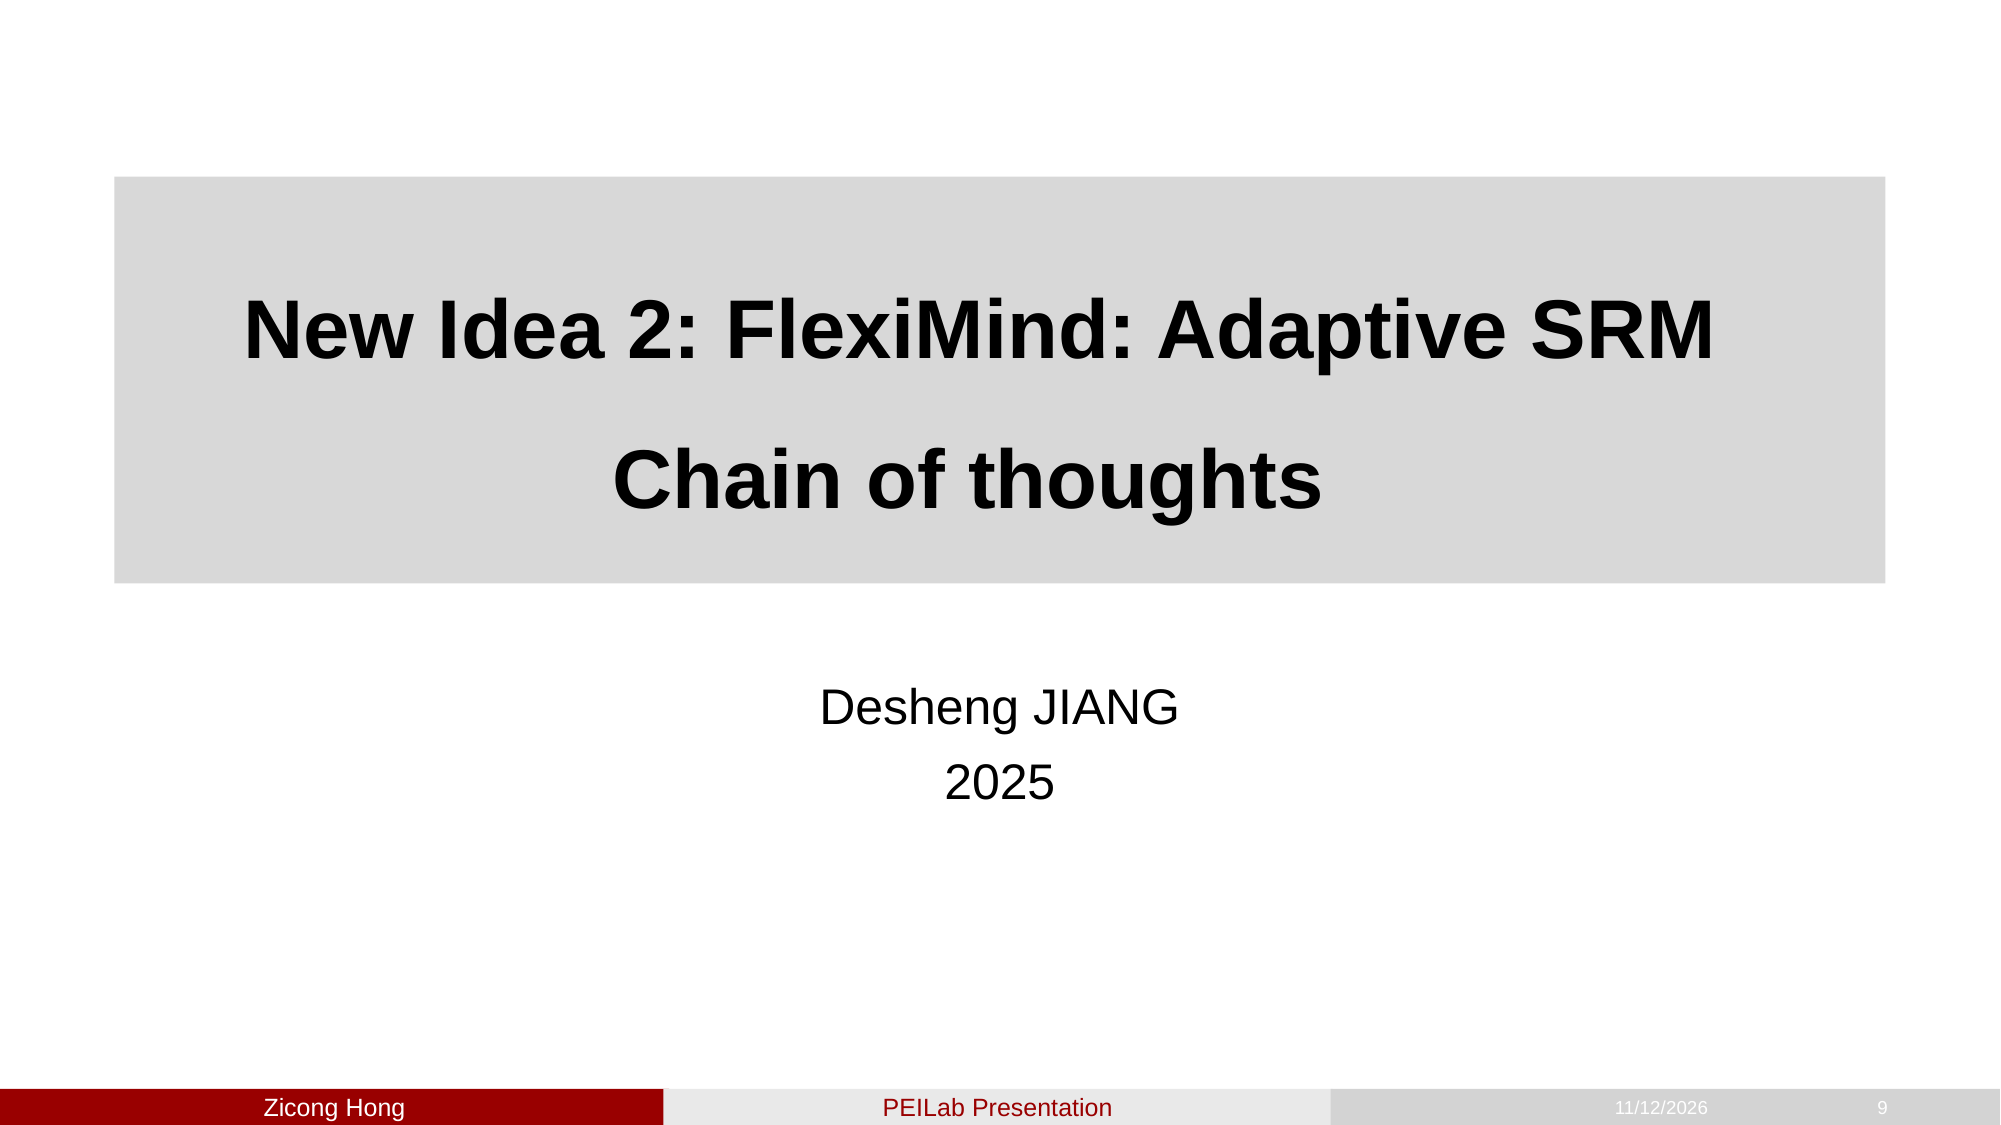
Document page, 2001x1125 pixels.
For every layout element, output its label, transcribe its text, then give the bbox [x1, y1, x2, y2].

title New Idea 2: FlexiMind: Adaptive SRM Chain of thoughts [188, 164, 1772, 533]
subtitle Desheng JIANG 2025 [249, 673, 1750, 946]
